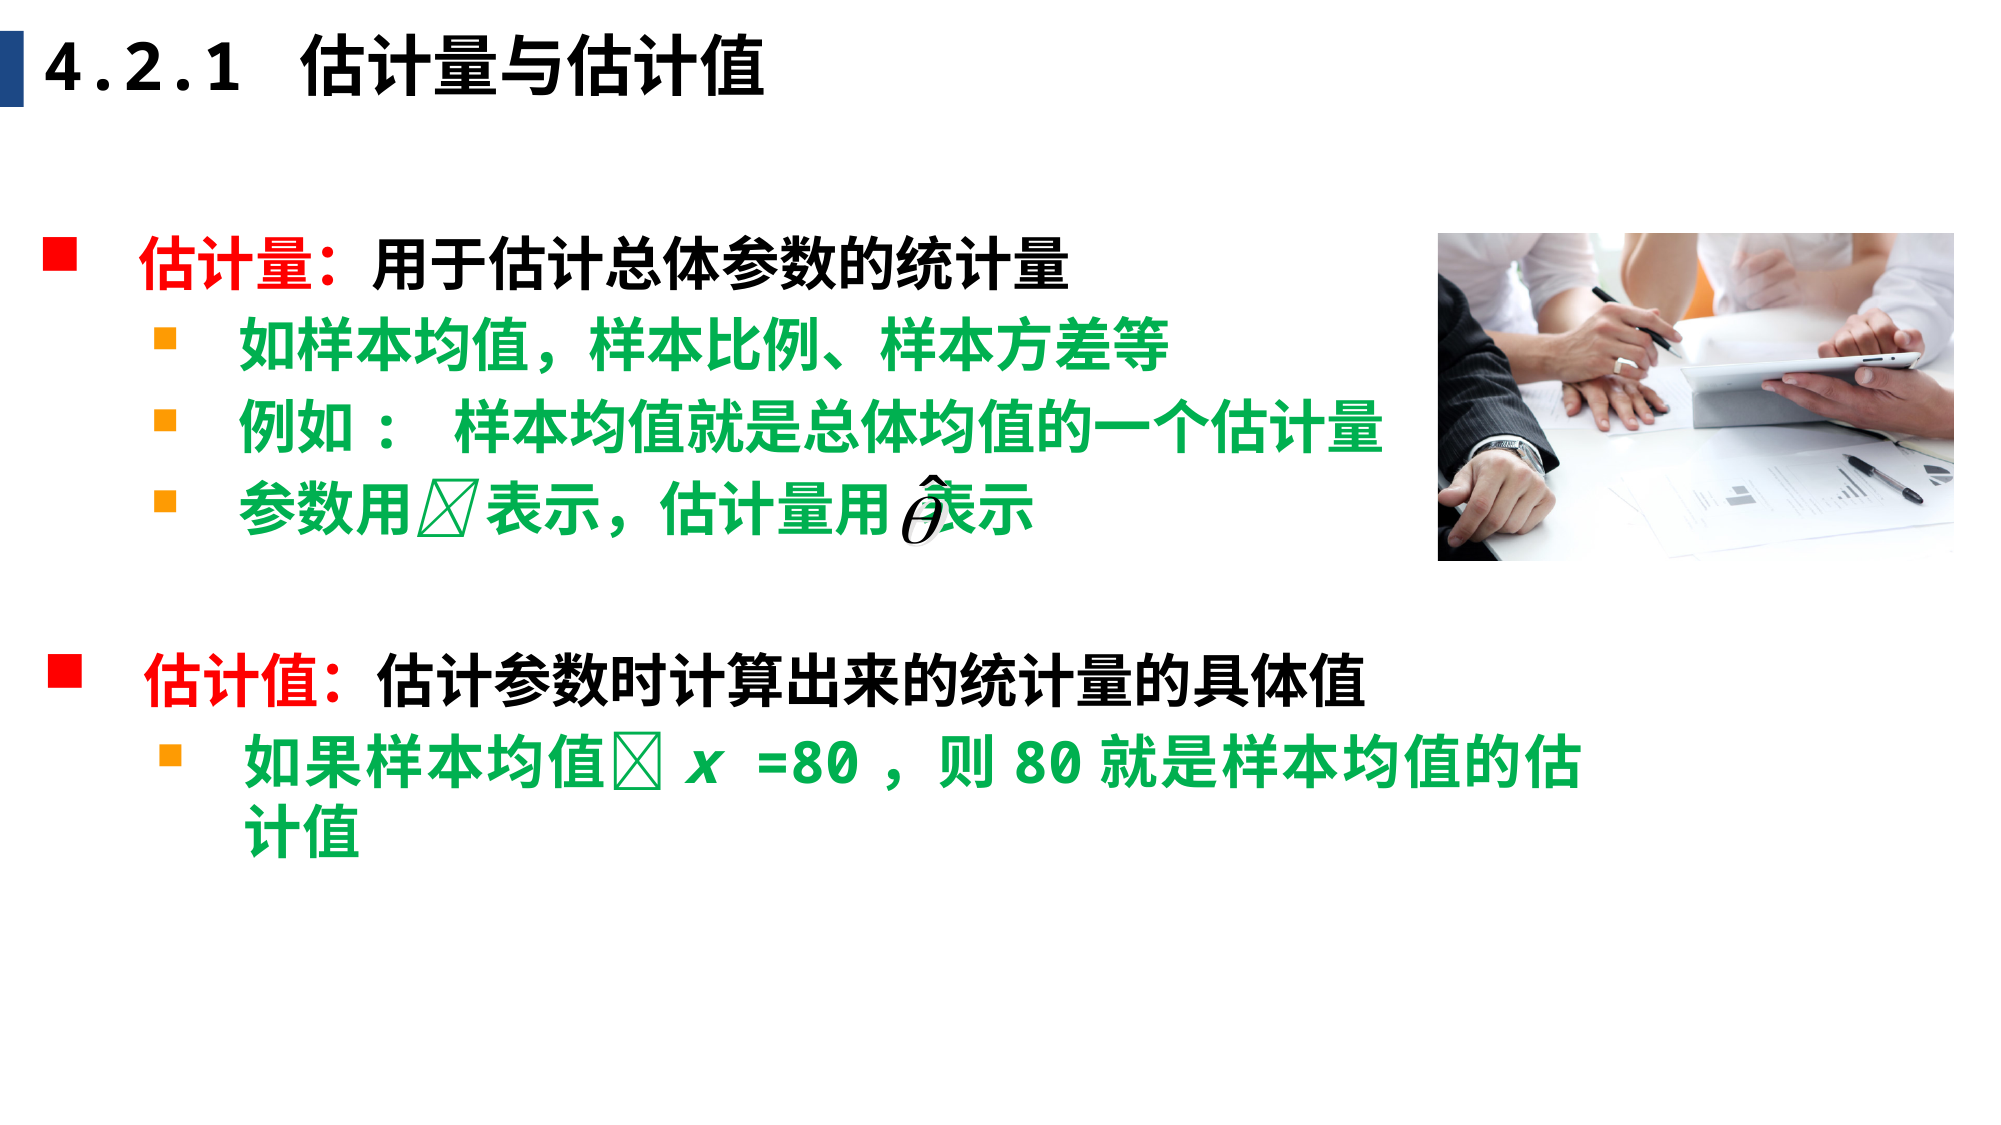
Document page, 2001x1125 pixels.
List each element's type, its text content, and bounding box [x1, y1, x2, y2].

text_box 估计值：估计参数时计算出来的统计量的具体值 如果样本均值x =80，则80就是样本均值的估计值 [29, 636, 1598, 873]
picture [1437, 232, 1955, 562]
text_box 4.2.1 估计量与估计值 [28, 16, 1129, 112]
text_box 估计量：用于估计总体参数的统计量 如样本均值，样本比例、样本方差等 例如: 样本均值就是总体均值的一个估计量 参数用 表示，估计量用 表示 [23, 219, 1508, 550]
text_box [0, 30, 24, 107]
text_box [888, 462, 950, 559]
